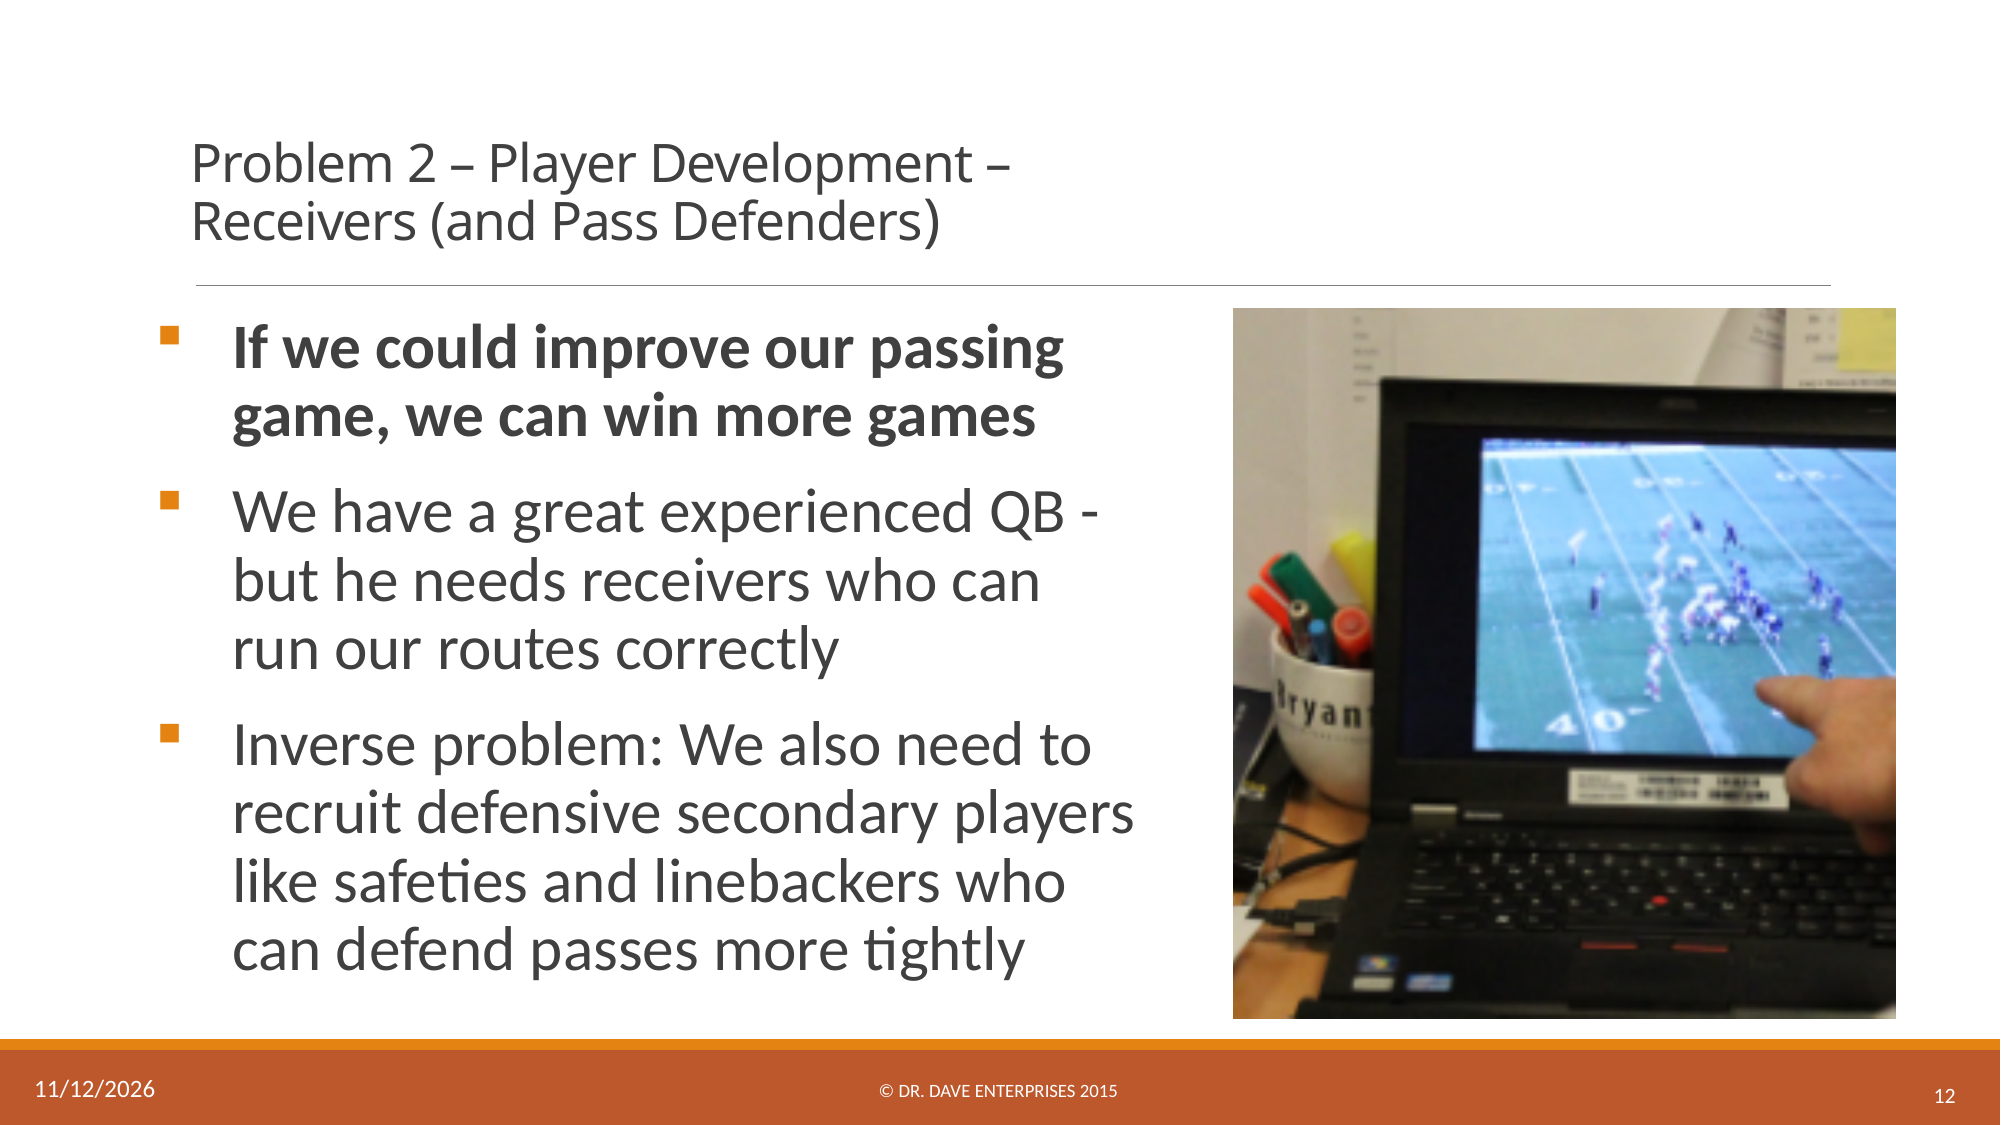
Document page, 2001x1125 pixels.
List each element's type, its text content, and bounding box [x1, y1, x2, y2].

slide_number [19, 1065, 425, 1125]
slide_number 12 [1755, 1065, 1971, 1125]
picture [1233, 307, 1896, 1020]
footer © Dr. Dave Enterprises 2015 [604, 1059, 1396, 1120]
title Problem 2 – Player Development – Receivers (and Pass Defenders) [175, 129, 1826, 260]
list If we could improve our passing game, we can win more games We have a great experienced QB - but he needs receivers who can run our routes correctly Inverse problem: We also need to recruit defensive secondary players like safeties and linebackers who can defend passes more tightly [155, 306, 1141, 1019]
